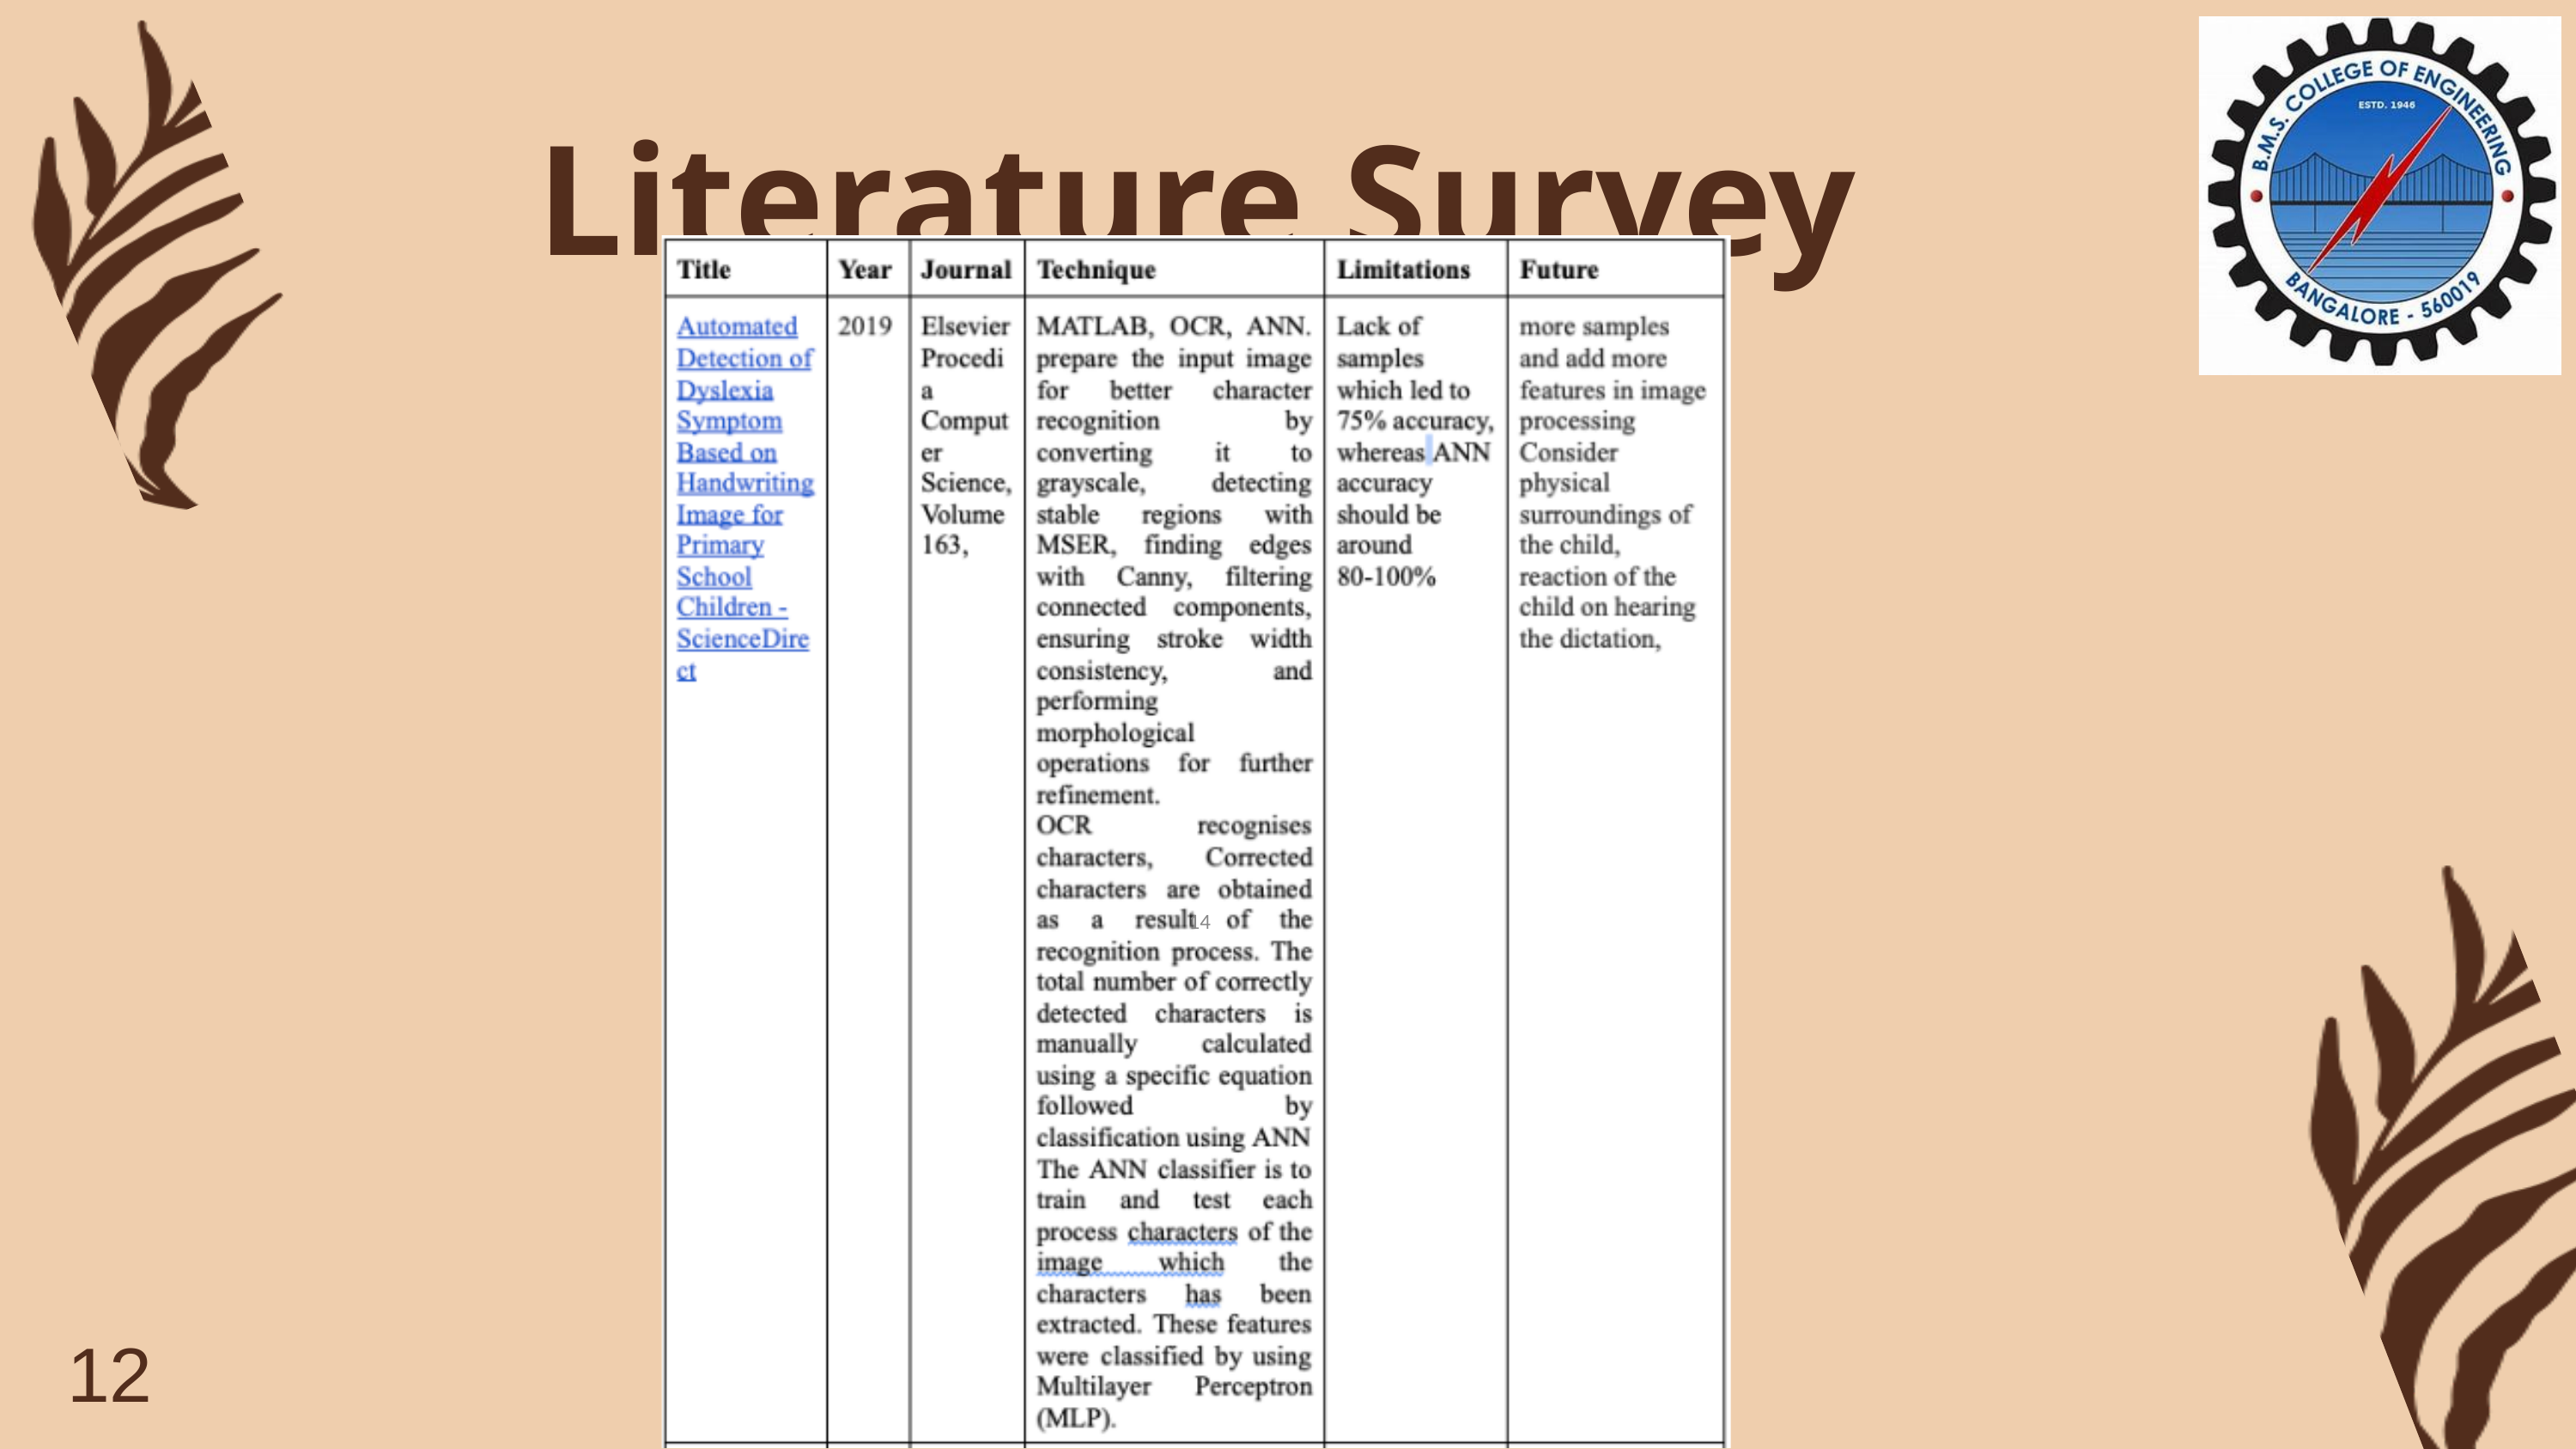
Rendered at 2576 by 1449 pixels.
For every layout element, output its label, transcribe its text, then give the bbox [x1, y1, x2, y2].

text_box [0, 0, 346, 524]
text_box Literature Survey [387, 29, 2005, 286]
slide_number ‹#› [922, 894, 1224, 947]
text_box [661, 235, 1731, 1448]
text_box [2198, 16, 2561, 375]
text_box 12 [26, 1288, 194, 1418]
text_box [2198, 770, 2576, 1449]
